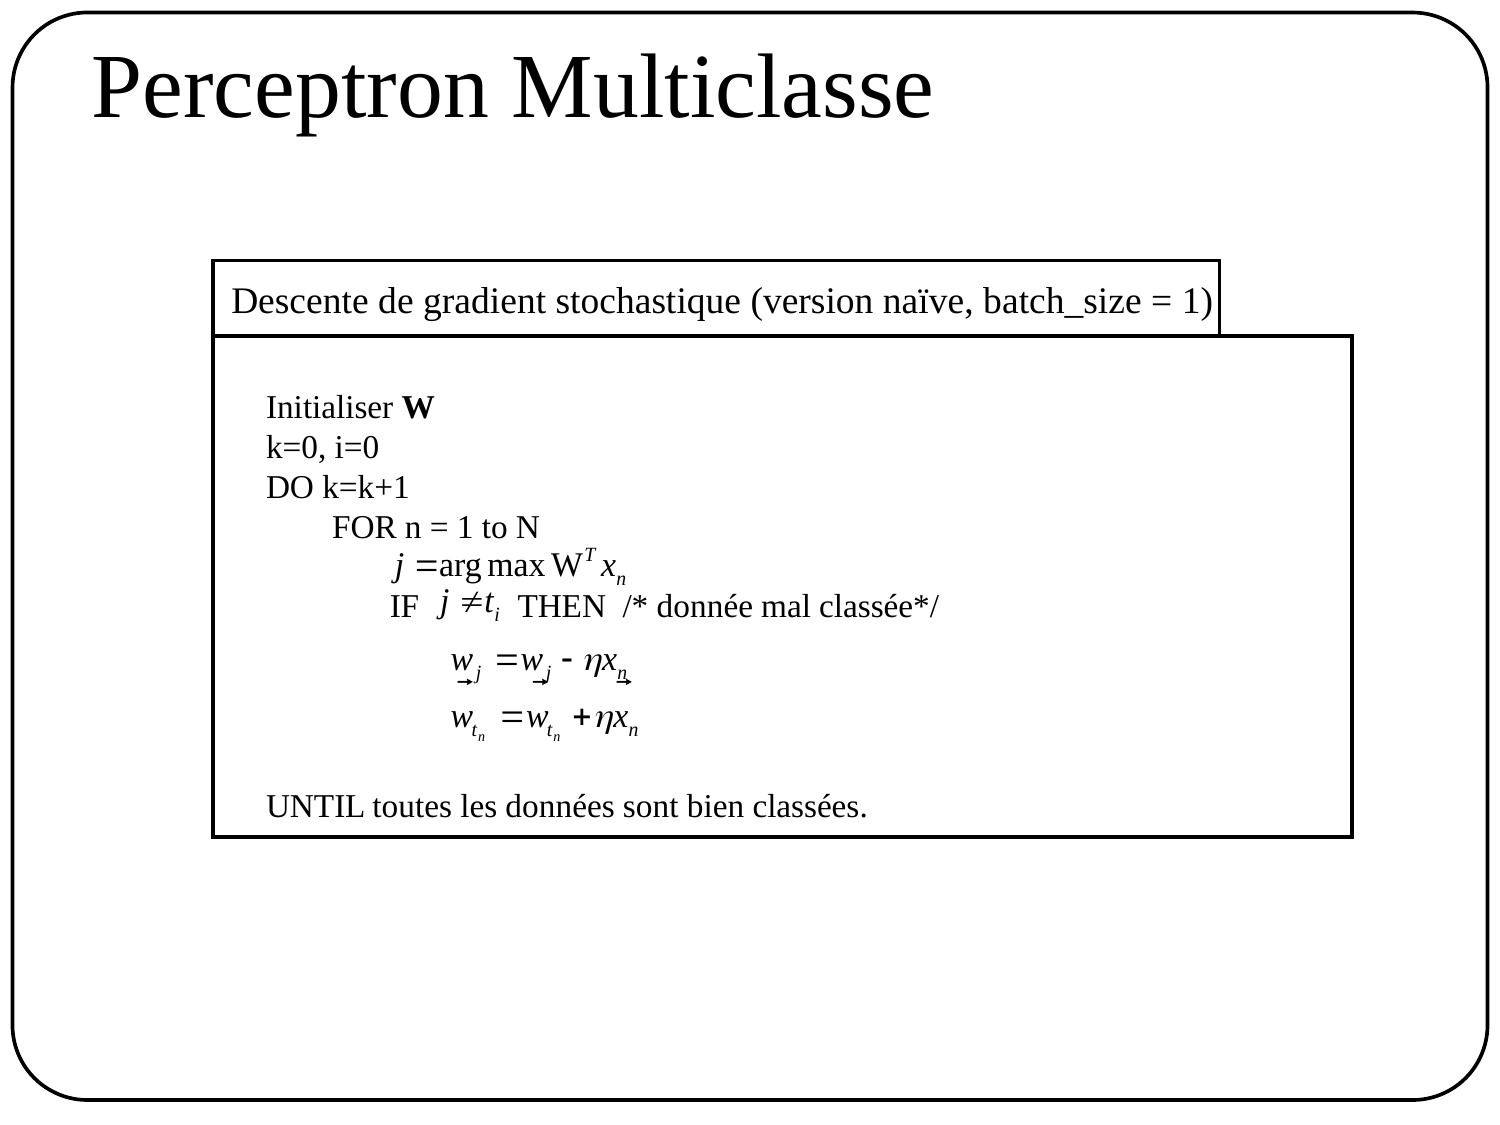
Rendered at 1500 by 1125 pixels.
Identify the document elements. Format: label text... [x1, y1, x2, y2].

text_box [213, 260, 1220, 337]
text_box Initialiser W k=0, i=0 DO k=k+1 FOR n = 1 to N IF THEN /* donnée mal classée*/ UNTIL toutes les données sont bien classées. [251, 377, 1167, 832]
text_box Perceptron Multiclasse [76, 24, 1352, 136]
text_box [444, 637, 646, 748]
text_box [428, 577, 508, 631]
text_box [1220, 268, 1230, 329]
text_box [383, 539, 646, 609]
text_box [213, 336, 1352, 838]
text_box [505, 542, 648, 637]
